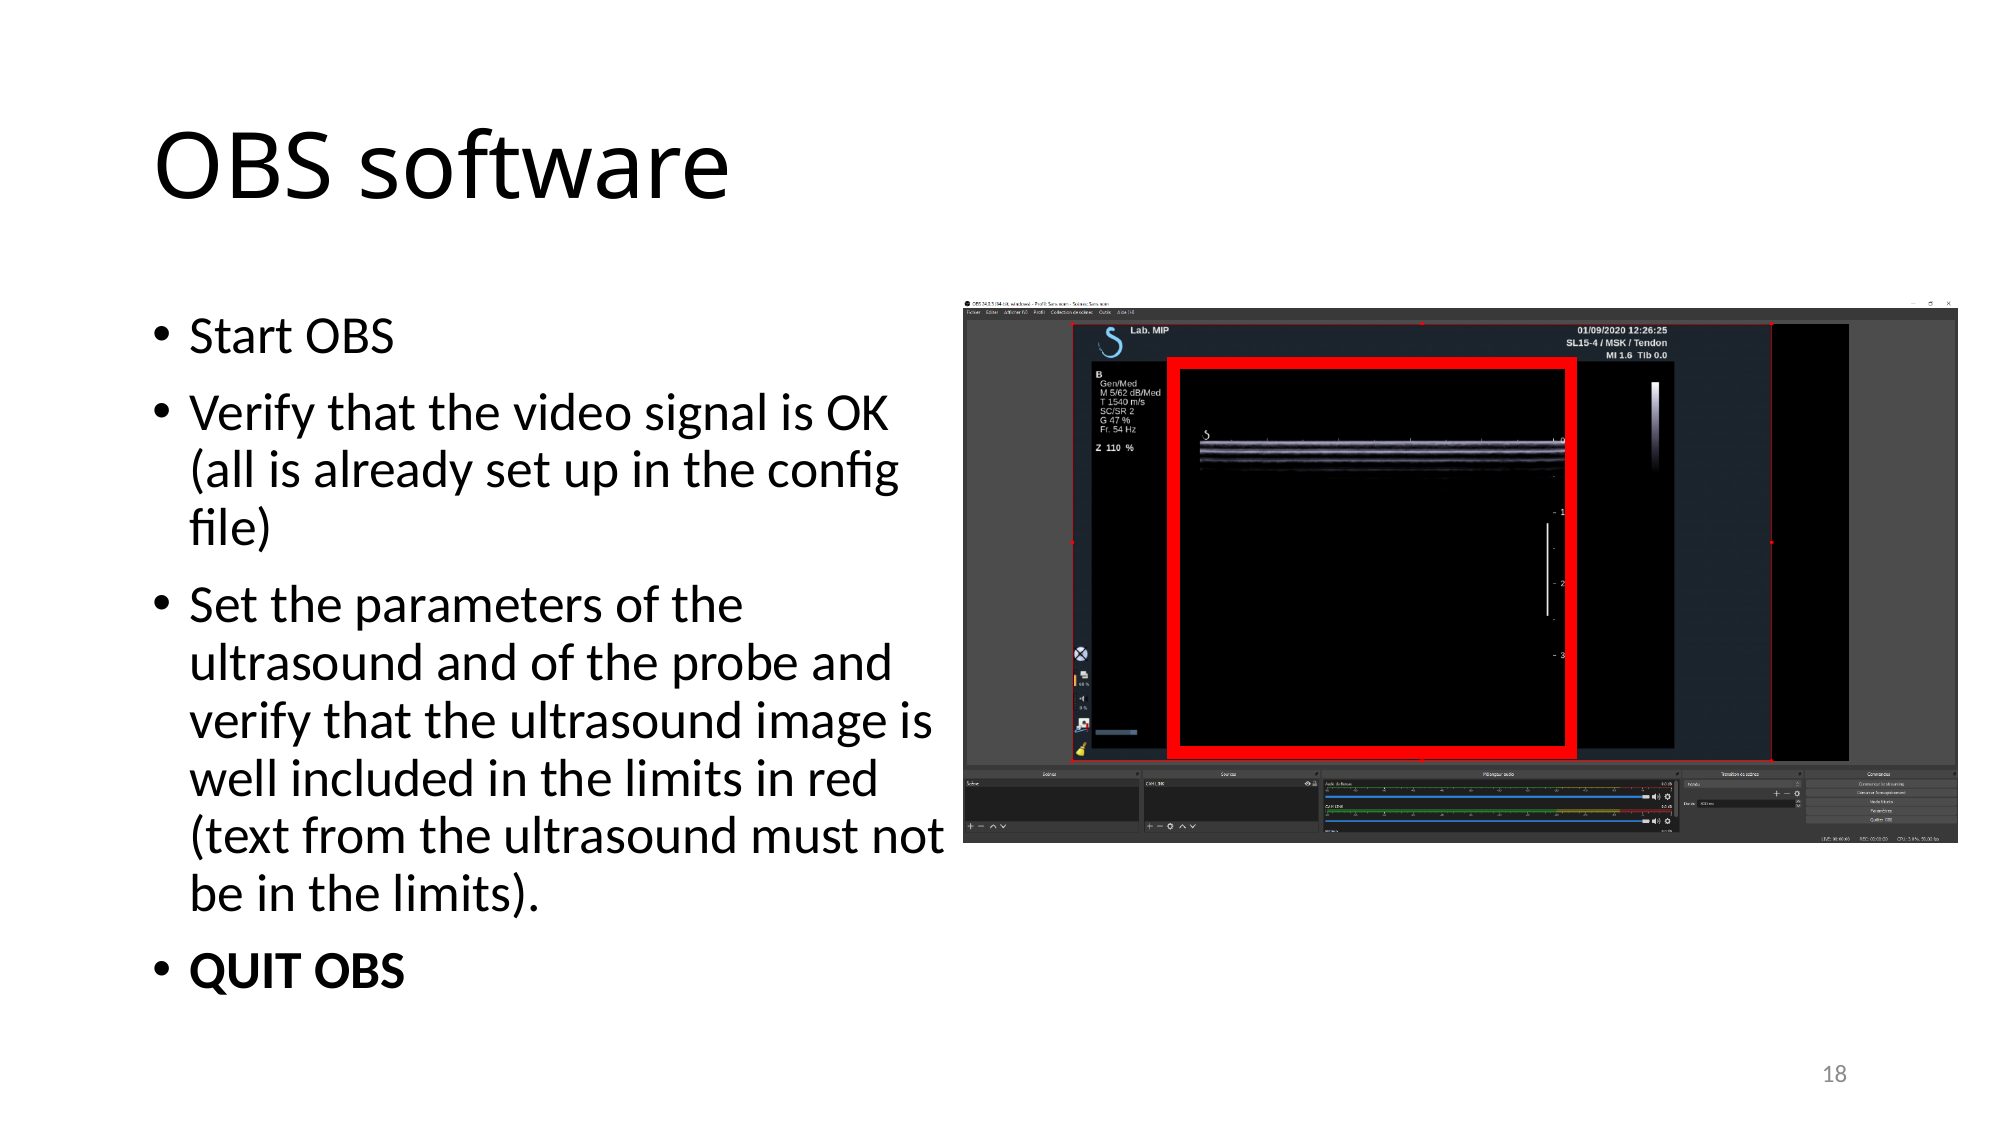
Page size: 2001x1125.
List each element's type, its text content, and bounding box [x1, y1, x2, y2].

picture [963, 299, 1958, 844]
slide_number 18 [1412, 1042, 1863, 1103]
title OBS software [137, 59, 1863, 278]
list Start OBS Verify that the video signal is OK (all is already set up in the config file) Set the parameters of the ultrasound and of the probe and verify that the ultrasound image is well included in the limits in red (text from the ultrasound must not be in the limits). QUIT OBS [137, 299, 964, 1014]
